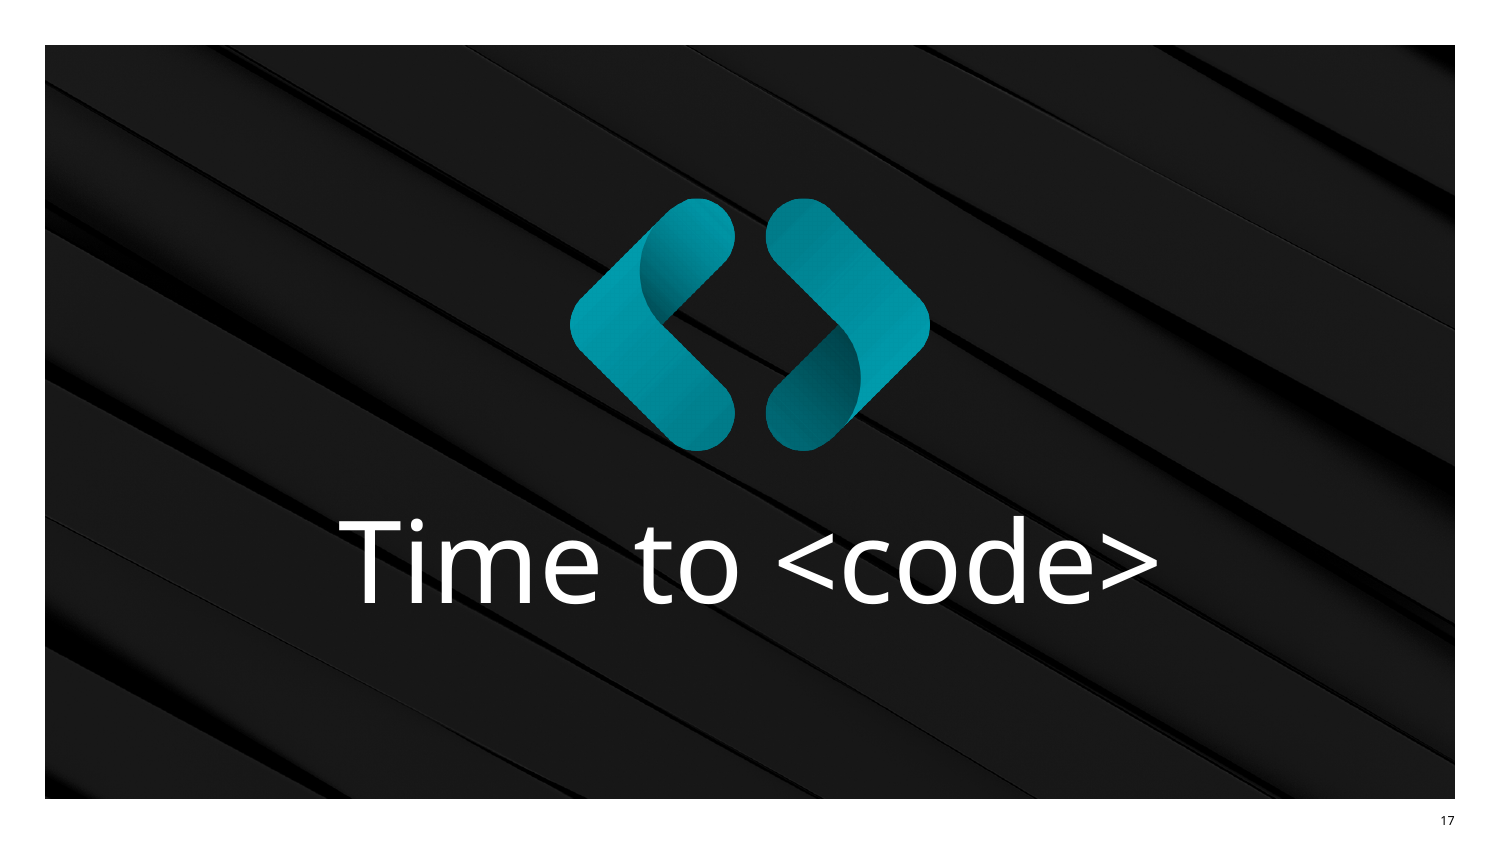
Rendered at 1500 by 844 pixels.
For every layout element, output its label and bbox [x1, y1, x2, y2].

picture [45, 45, 1455, 799]
